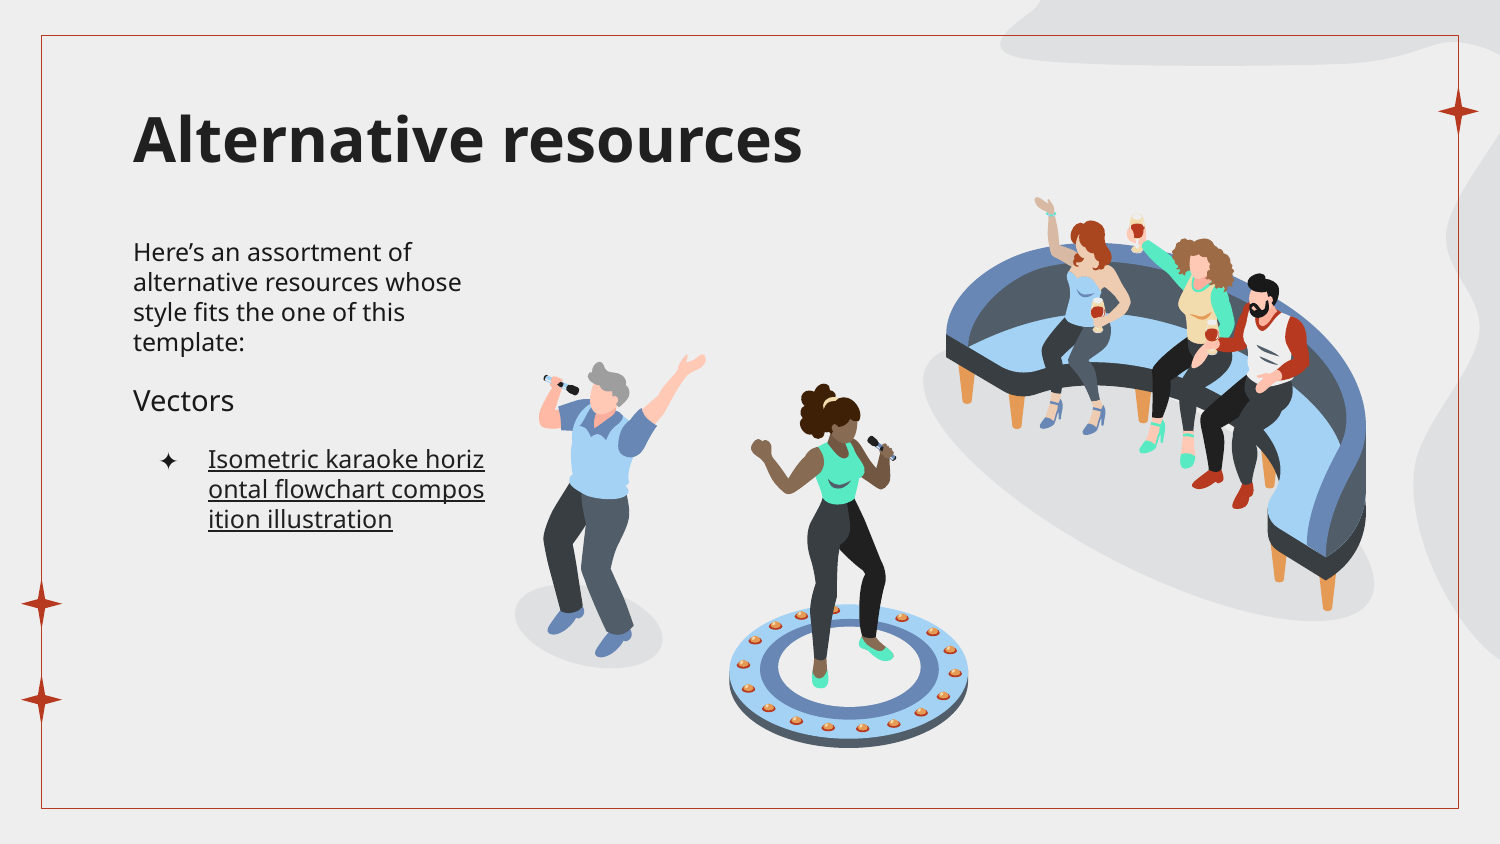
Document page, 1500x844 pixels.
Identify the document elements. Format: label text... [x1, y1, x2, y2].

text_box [506, 354, 709, 683]
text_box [729, 383, 969, 749]
title Alternative resources [118, 85, 1382, 180]
text_box Here’s an assortment of alternative resources whose style fits the one of this template: Vectors Isometric karaoke horizontal flowchart composition illustration [118, 221, 507, 532]
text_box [886, 196, 1411, 675]
